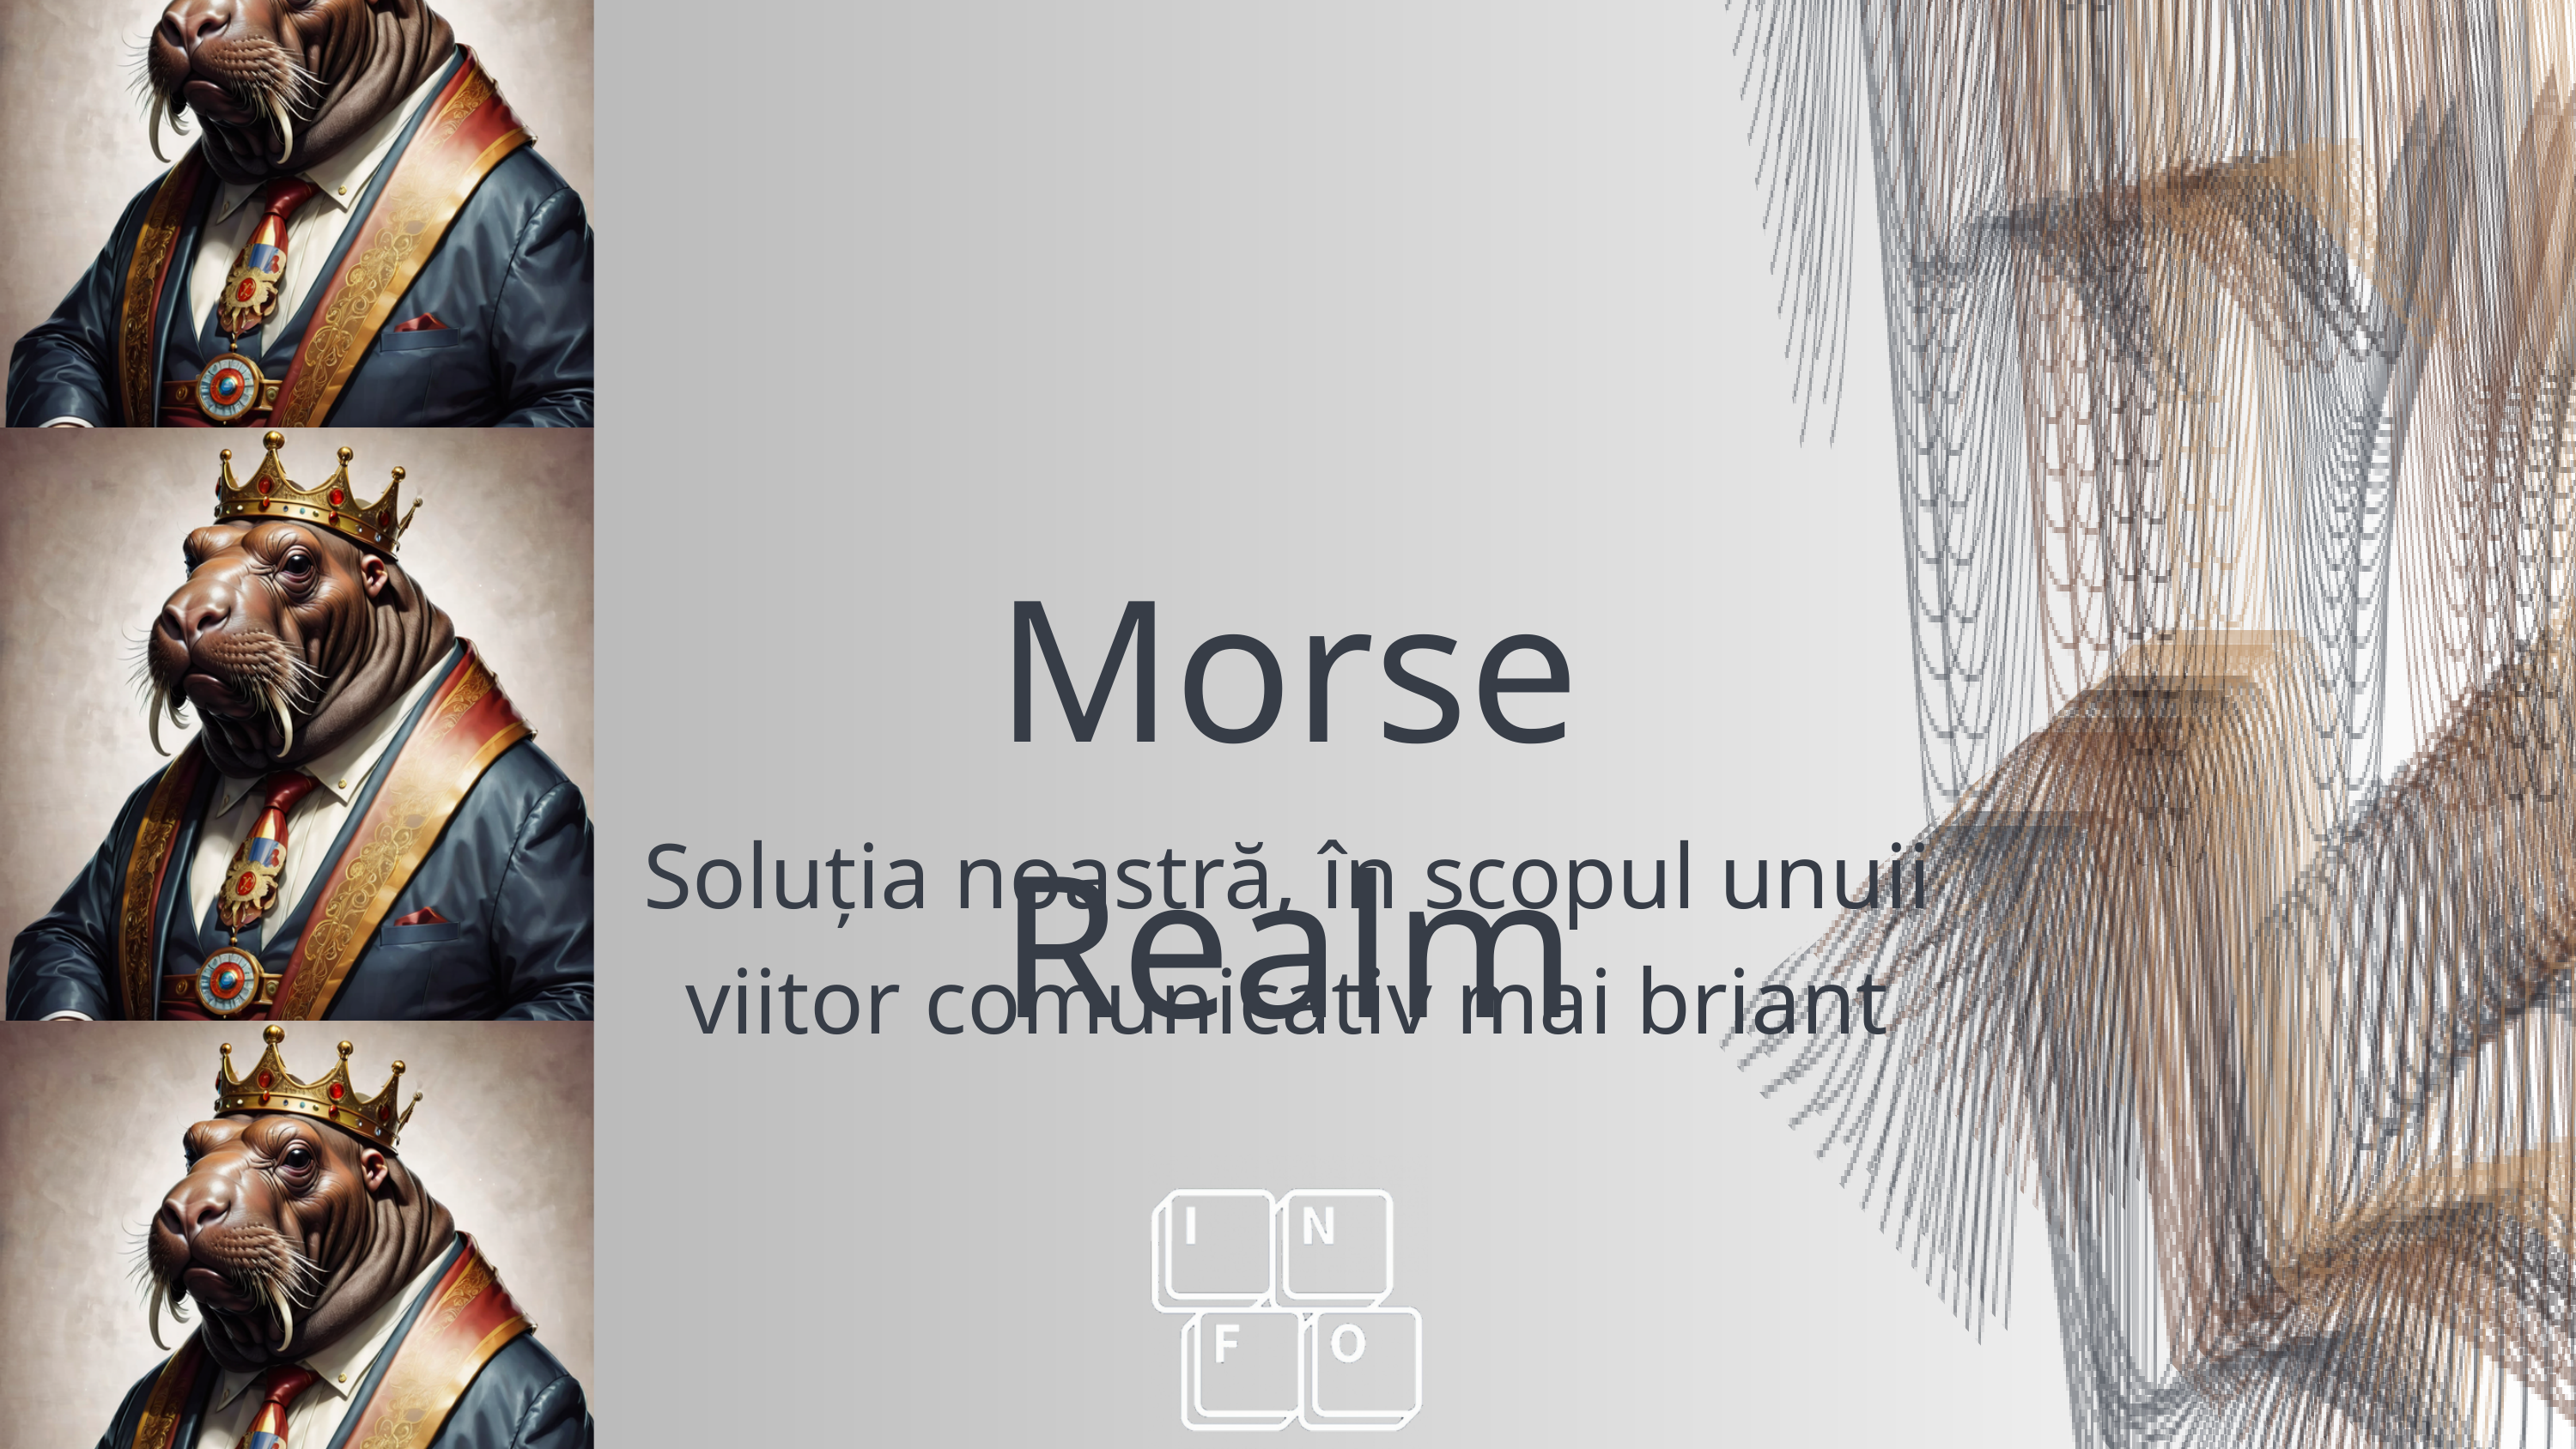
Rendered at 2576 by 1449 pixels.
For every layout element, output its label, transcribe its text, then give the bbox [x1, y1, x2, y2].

text_box [0, 427, 594, 1021]
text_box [1462, 0, 2576, 997]
text_box Soluția noastră, în scopul unuii viitor comunicativ mai briant [532, 801, 799, 1052]
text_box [1741, 1005, 2576, 1449]
text_box [0, 1021, 594, 1449]
text_box Morse Realm [799, 506, 1735, 1058]
text_box [1147, 1154, 1428, 1449]
text_box [0, 0, 594, 427]
